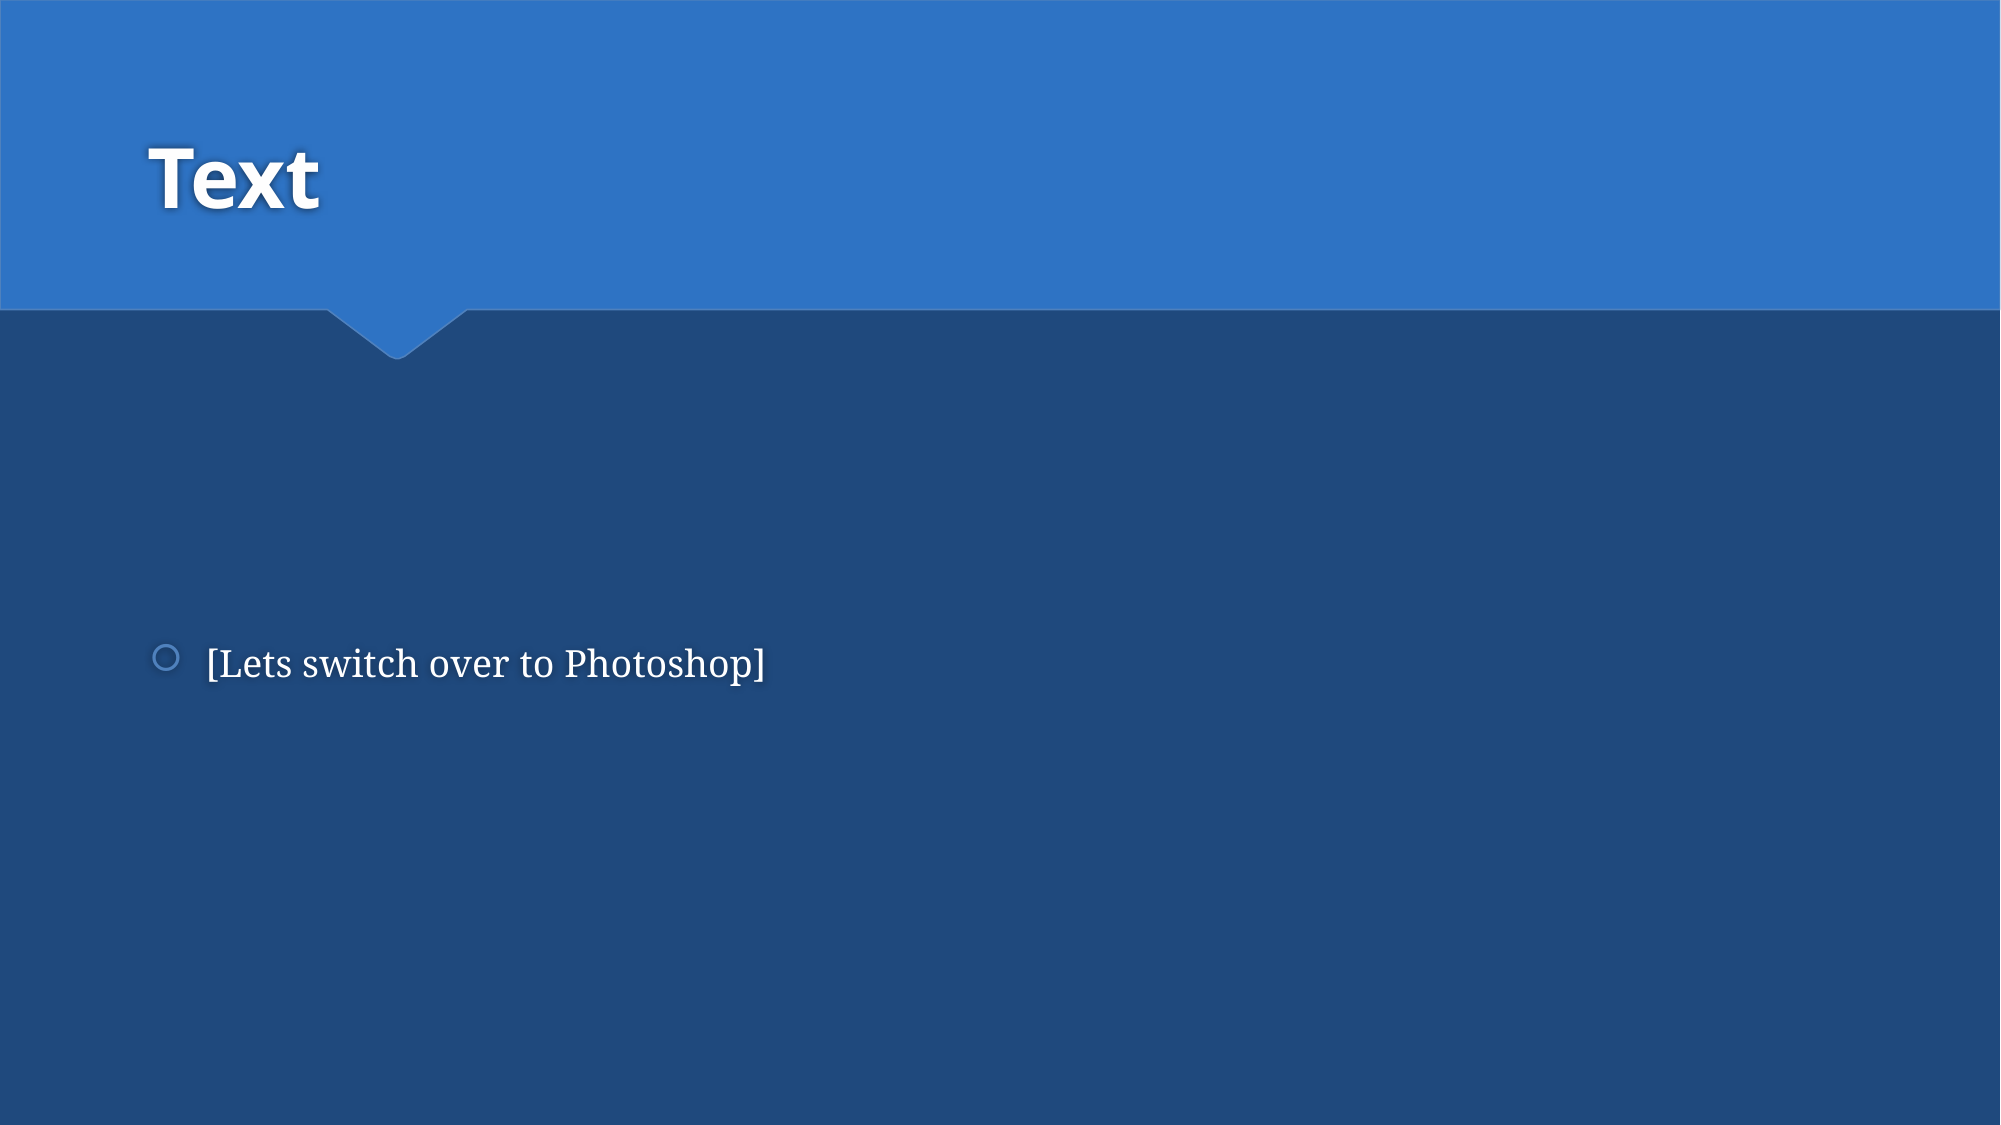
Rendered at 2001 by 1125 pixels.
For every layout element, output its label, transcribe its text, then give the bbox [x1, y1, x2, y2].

list [Lets switch over to Photoshop] [134, 364, 1866, 962]
title Text [132, 73, 1868, 233]
